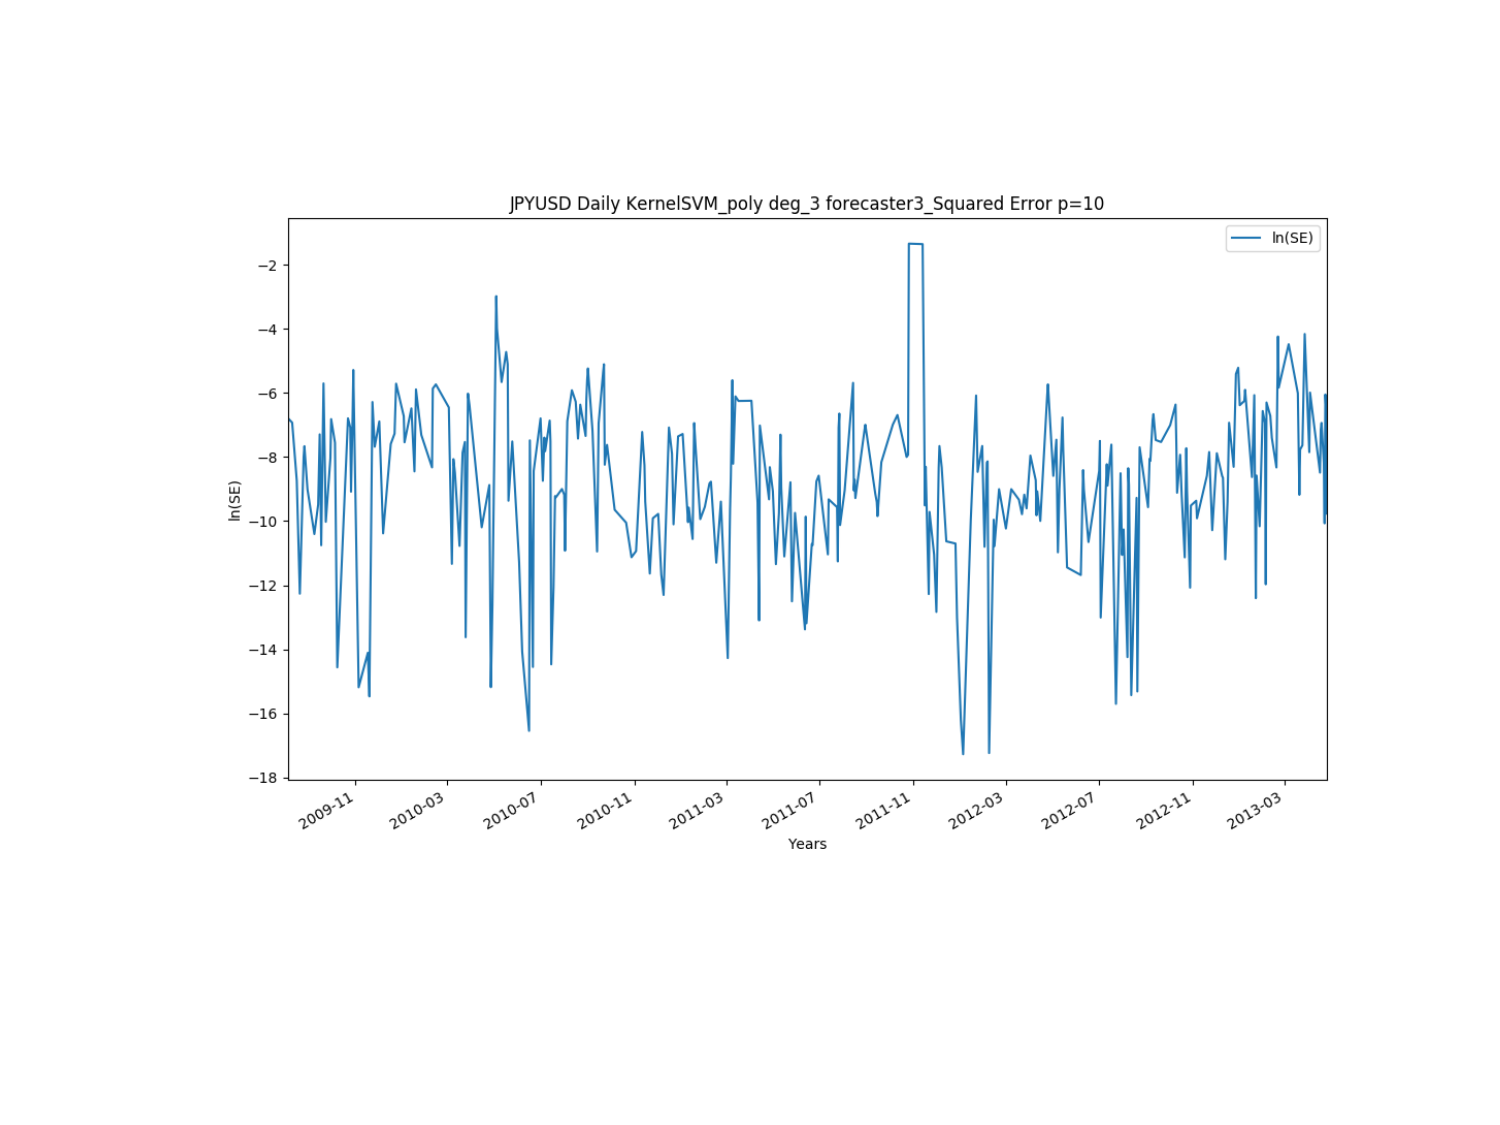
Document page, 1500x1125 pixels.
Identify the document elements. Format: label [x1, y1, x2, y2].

picture [119, 119, 1461, 946]
